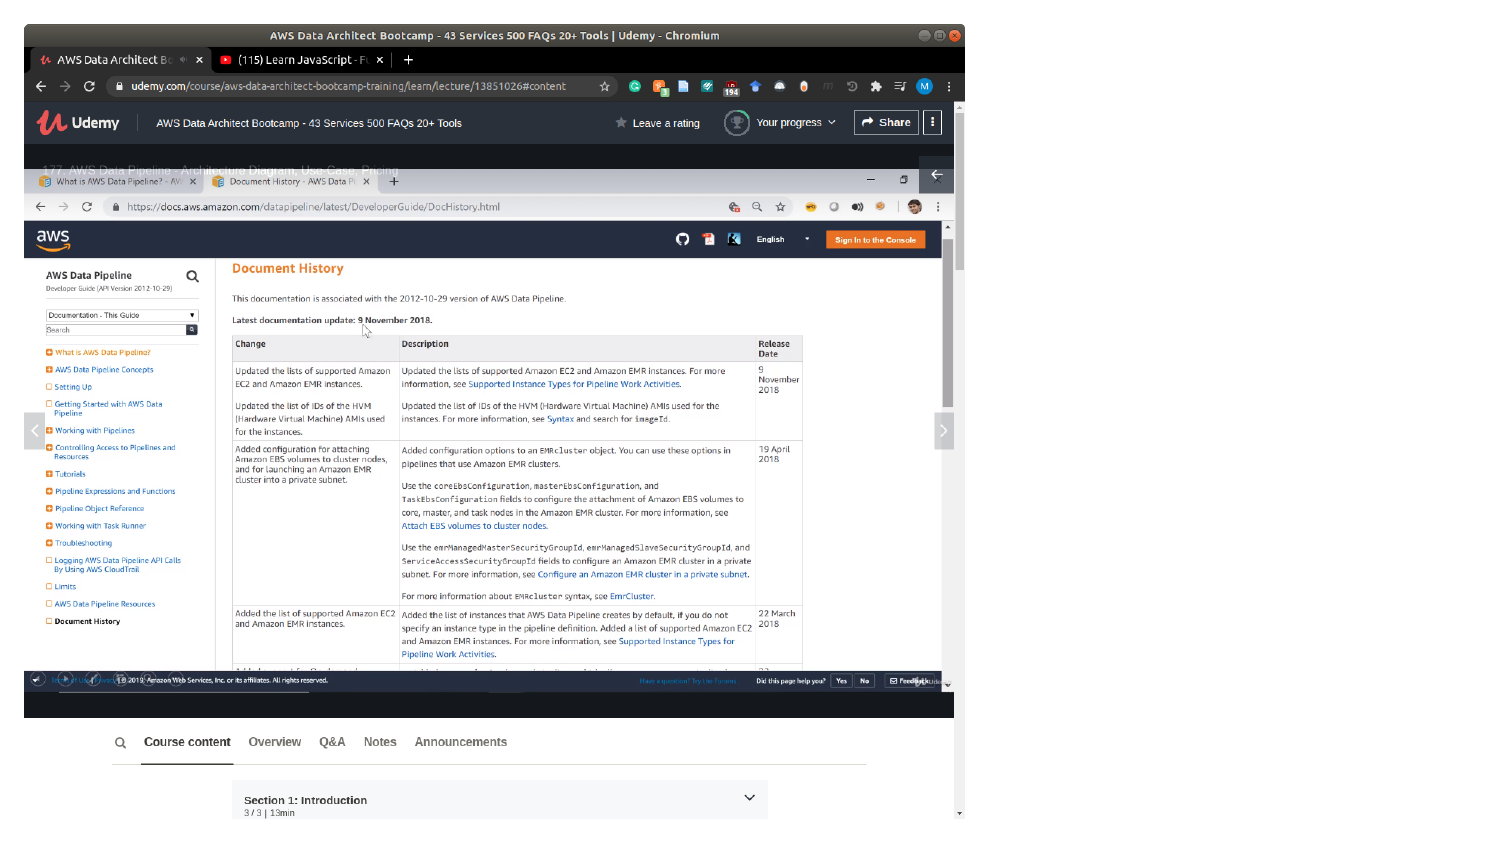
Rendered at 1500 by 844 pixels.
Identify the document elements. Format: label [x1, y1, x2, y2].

picture [24, 24, 966, 819]
